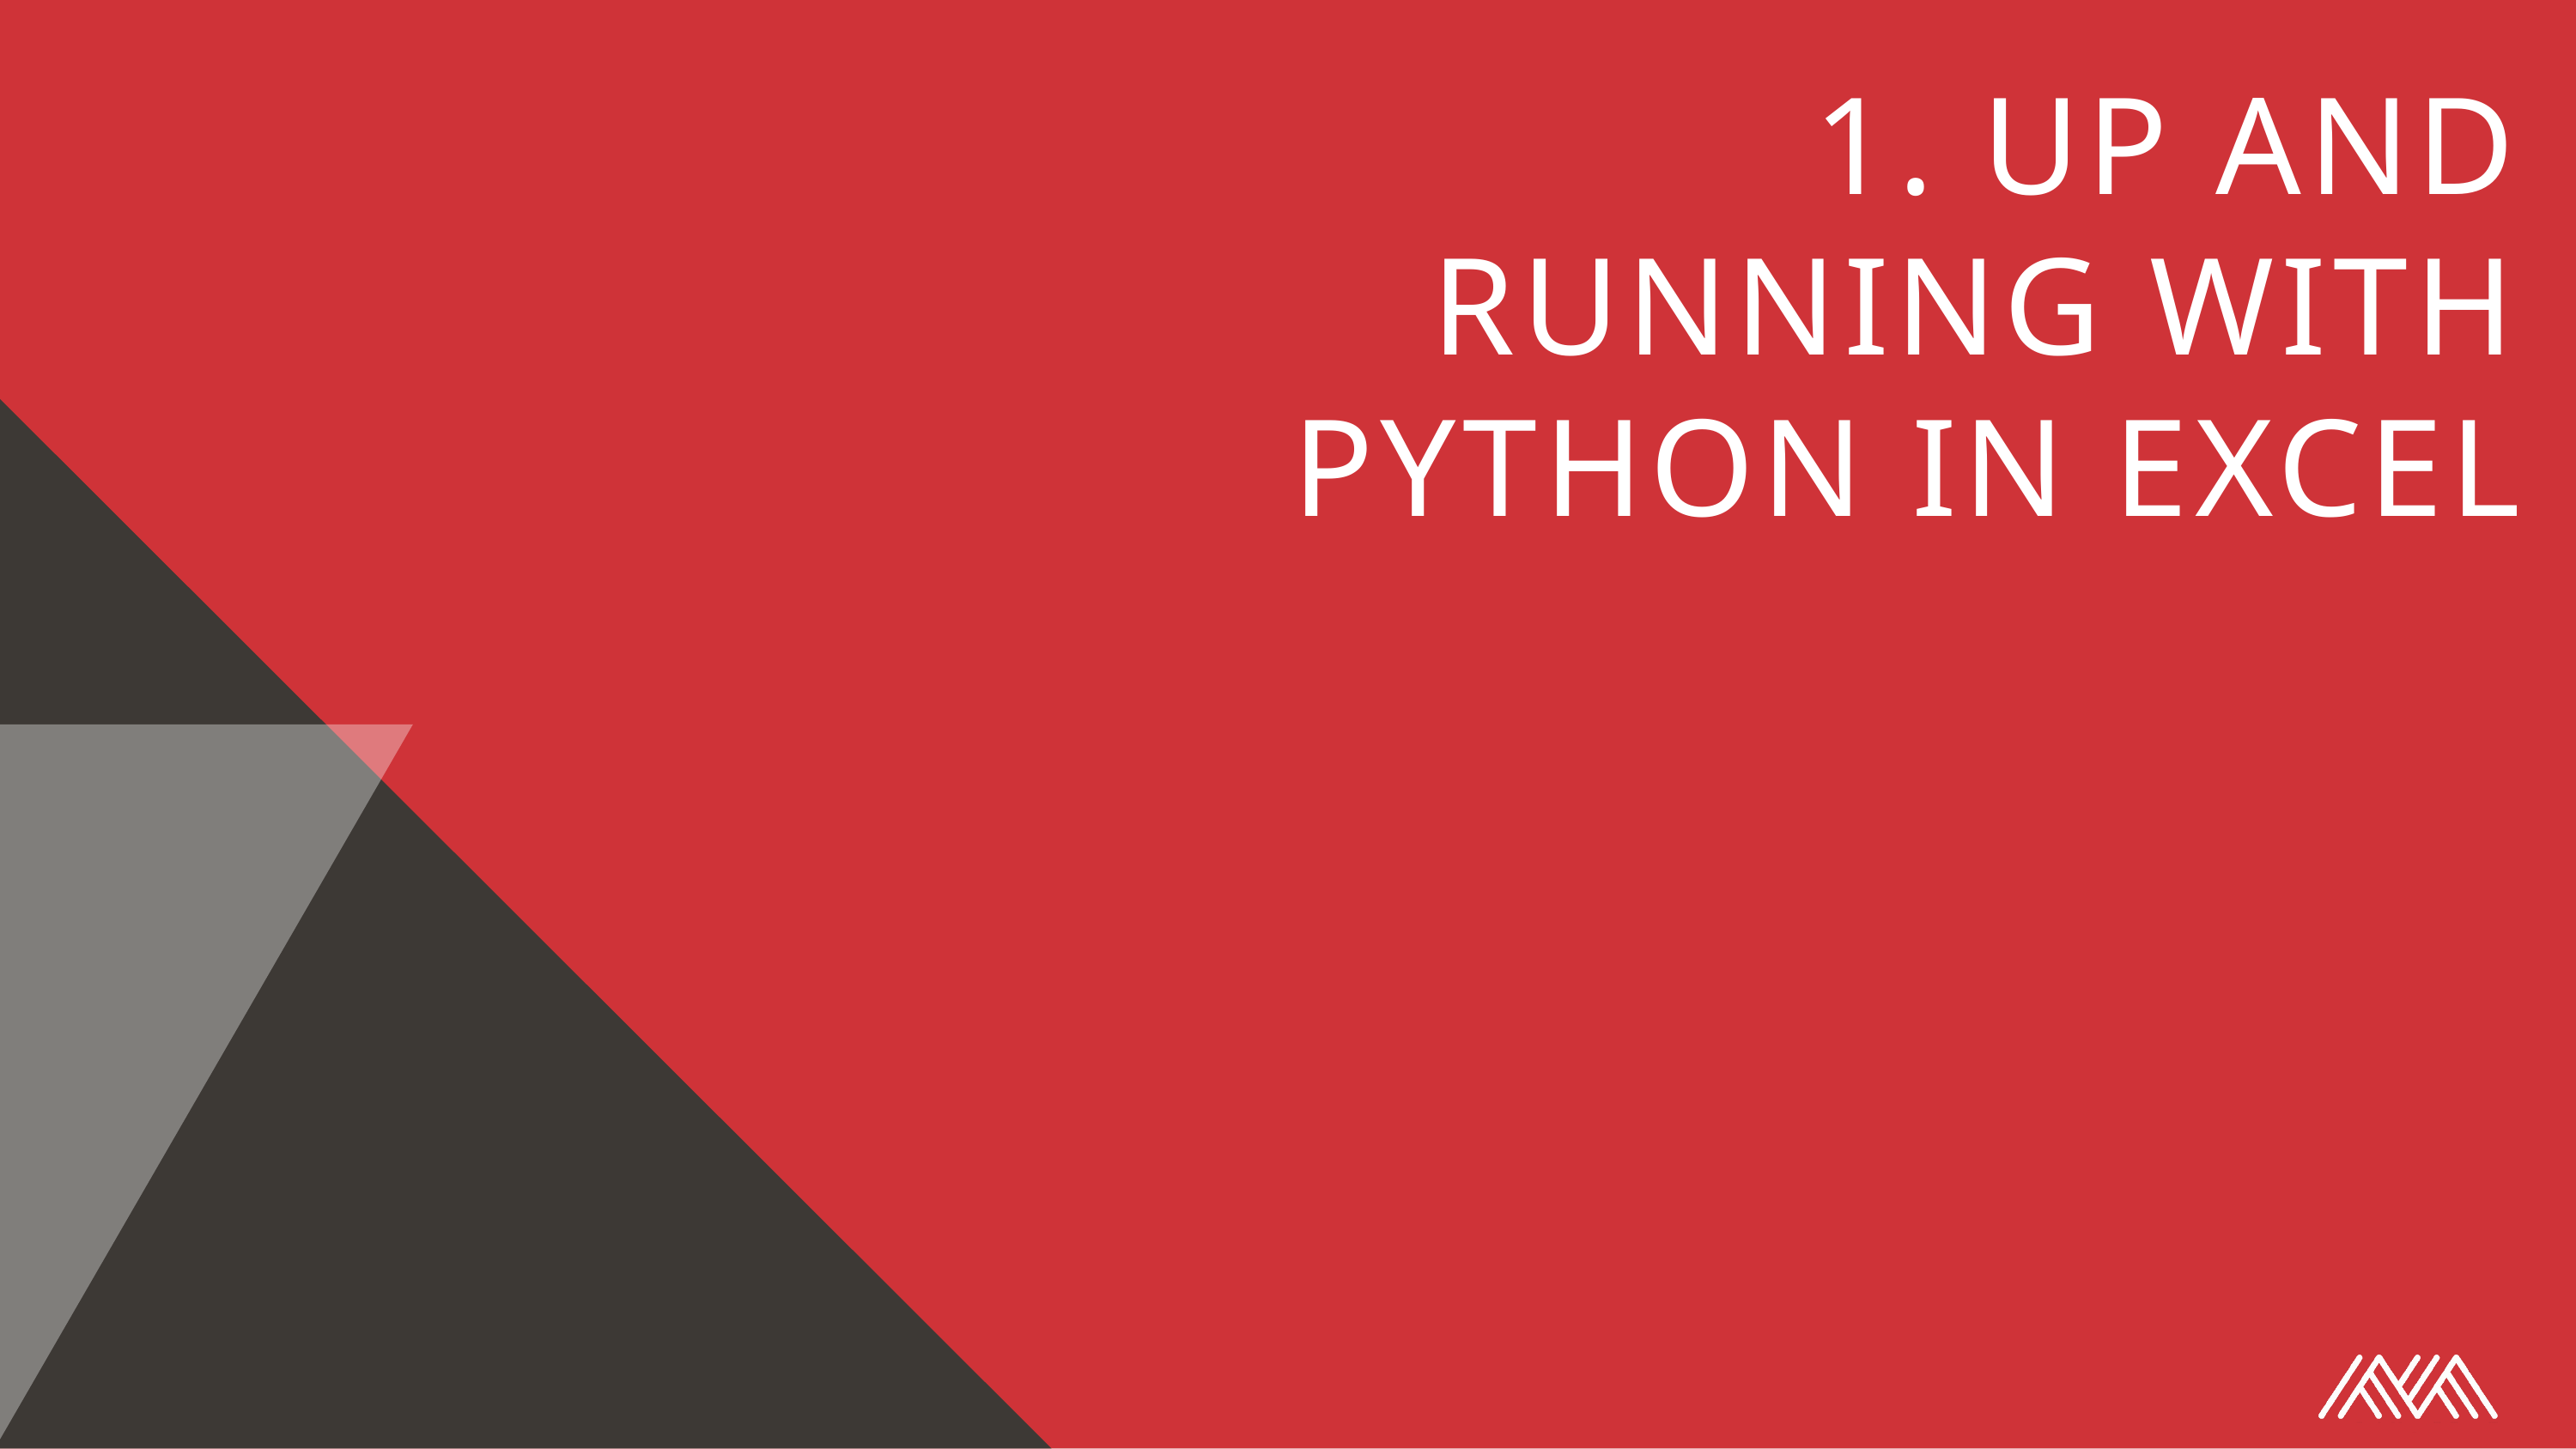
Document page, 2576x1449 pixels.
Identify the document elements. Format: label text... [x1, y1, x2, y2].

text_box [0, 724, 414, 1449]
picture [2267, 1303, 2551, 1449]
text_box [0, 0, 2576, 1449]
text_box 1. UP AND RUNNING WITH PYTHON IN EXCEL [1170, 59, 2523, 543]
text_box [0, 385, 1052, 1449]
